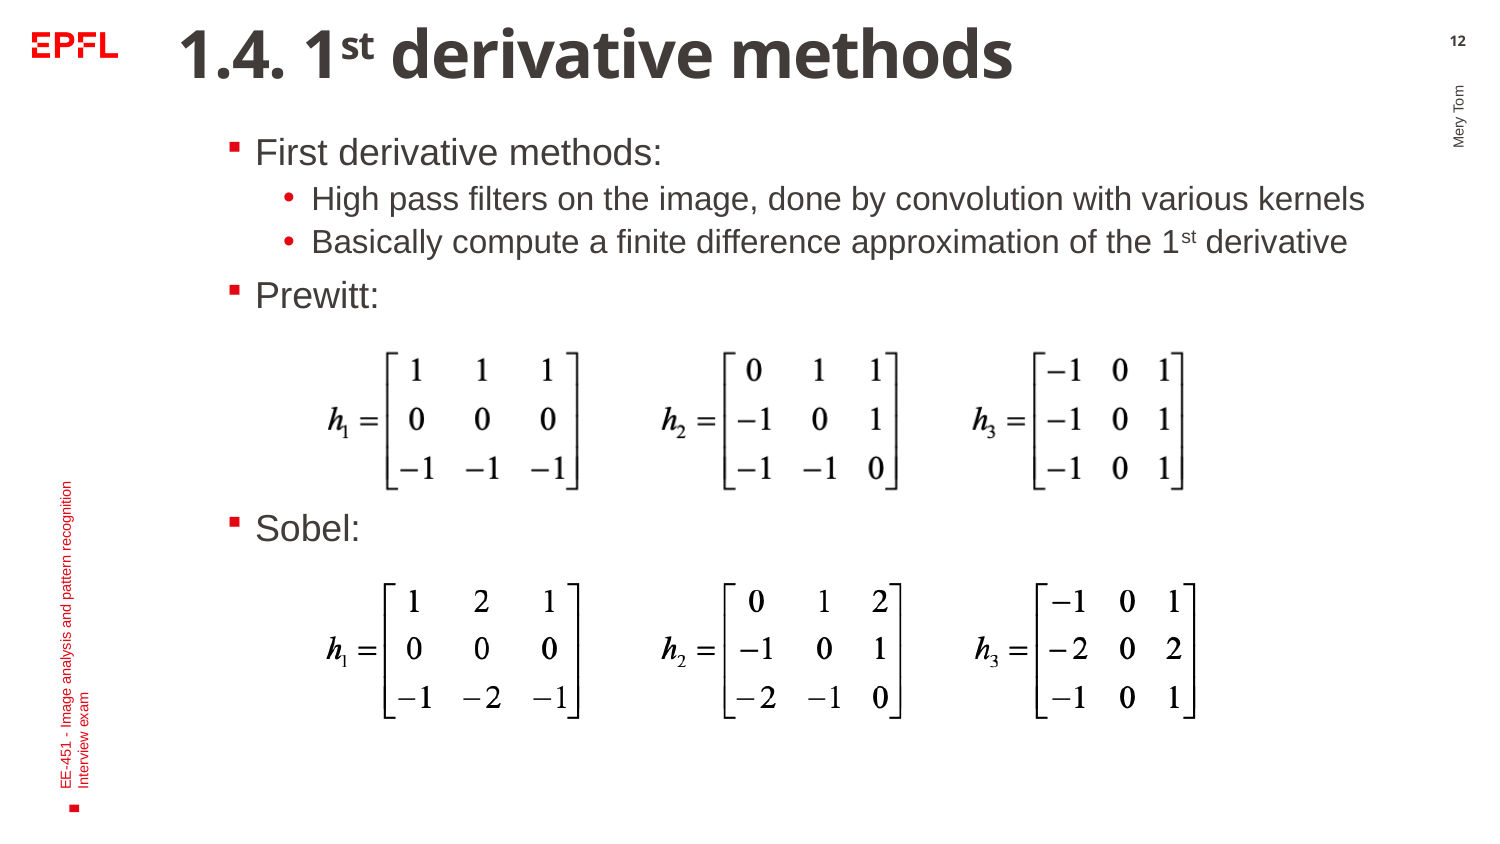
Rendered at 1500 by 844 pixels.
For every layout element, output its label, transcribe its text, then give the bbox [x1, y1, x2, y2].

list First derivative methods: High pass filters on the image, done by convolution with various kernels Basically compute a finite difference approximation of the 1st derivative Prewitt: [197, 125, 1399, 338]
footer Mery Tom [1415, 59, 1500, 641]
picture [302, 558, 1269, 764]
slide_number 12 [1415, 32, 1500, 59]
picture [302, 314, 1224, 530]
slide_number EE-451 - Image analysis and pattern recognition Interview exam [0, 264, 149, 805]
title 1.4. 1st derivative methods [148, 21, 1416, 117]
picture [21, 21, 129, 69]
text_box Sobel: [197, 501, 1399, 559]
